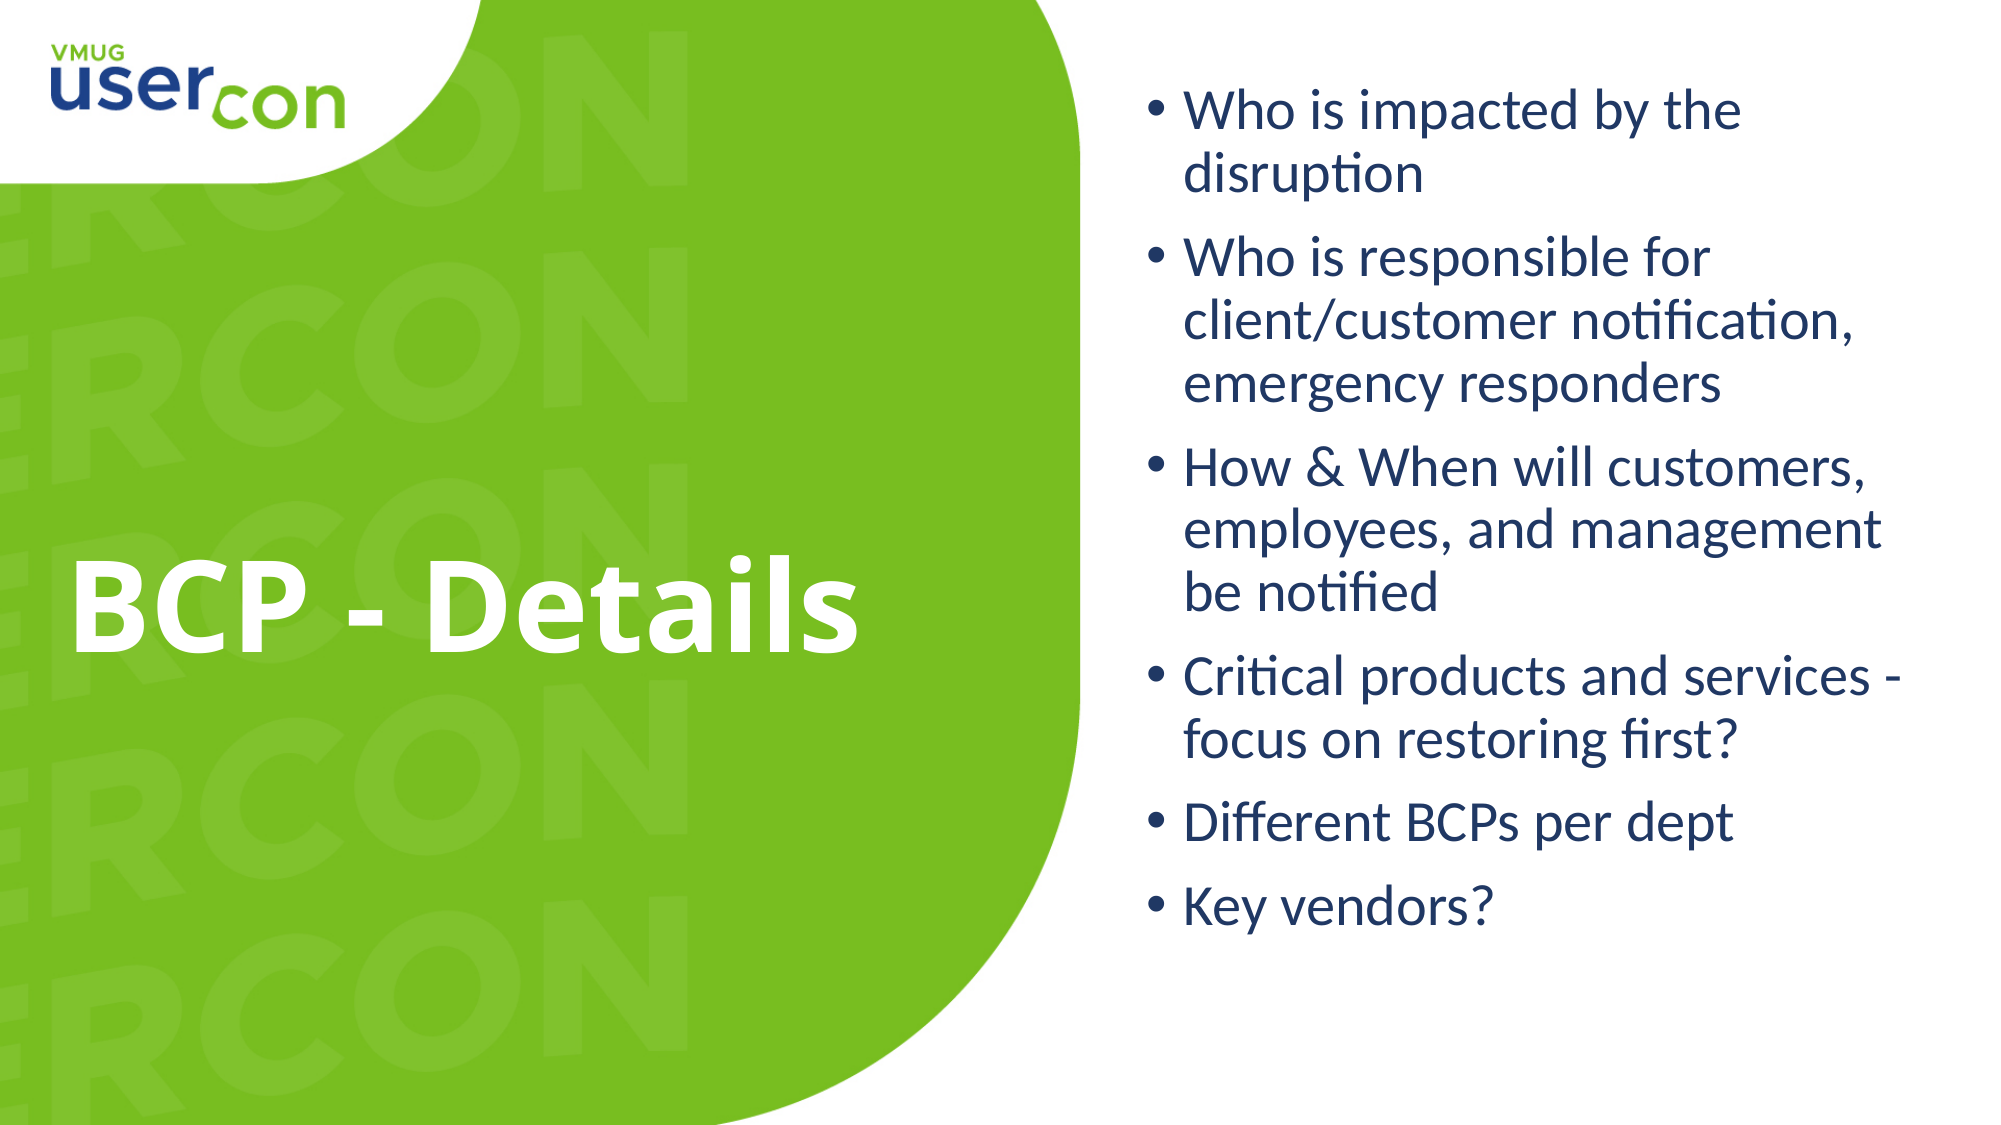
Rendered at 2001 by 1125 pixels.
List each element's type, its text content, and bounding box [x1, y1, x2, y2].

list Who is impacted by the disruption Who is responsible for client/customer notification, emergency responders How & When will customers, employees, and management be notified Critical products and services -focus on restoring first? Different BCPs per dept Key vendors? [1131, 72, 1950, 1063]
title BCP - Details [50, 437, 897, 688]
picture [0, 0, 2001, 1125]
